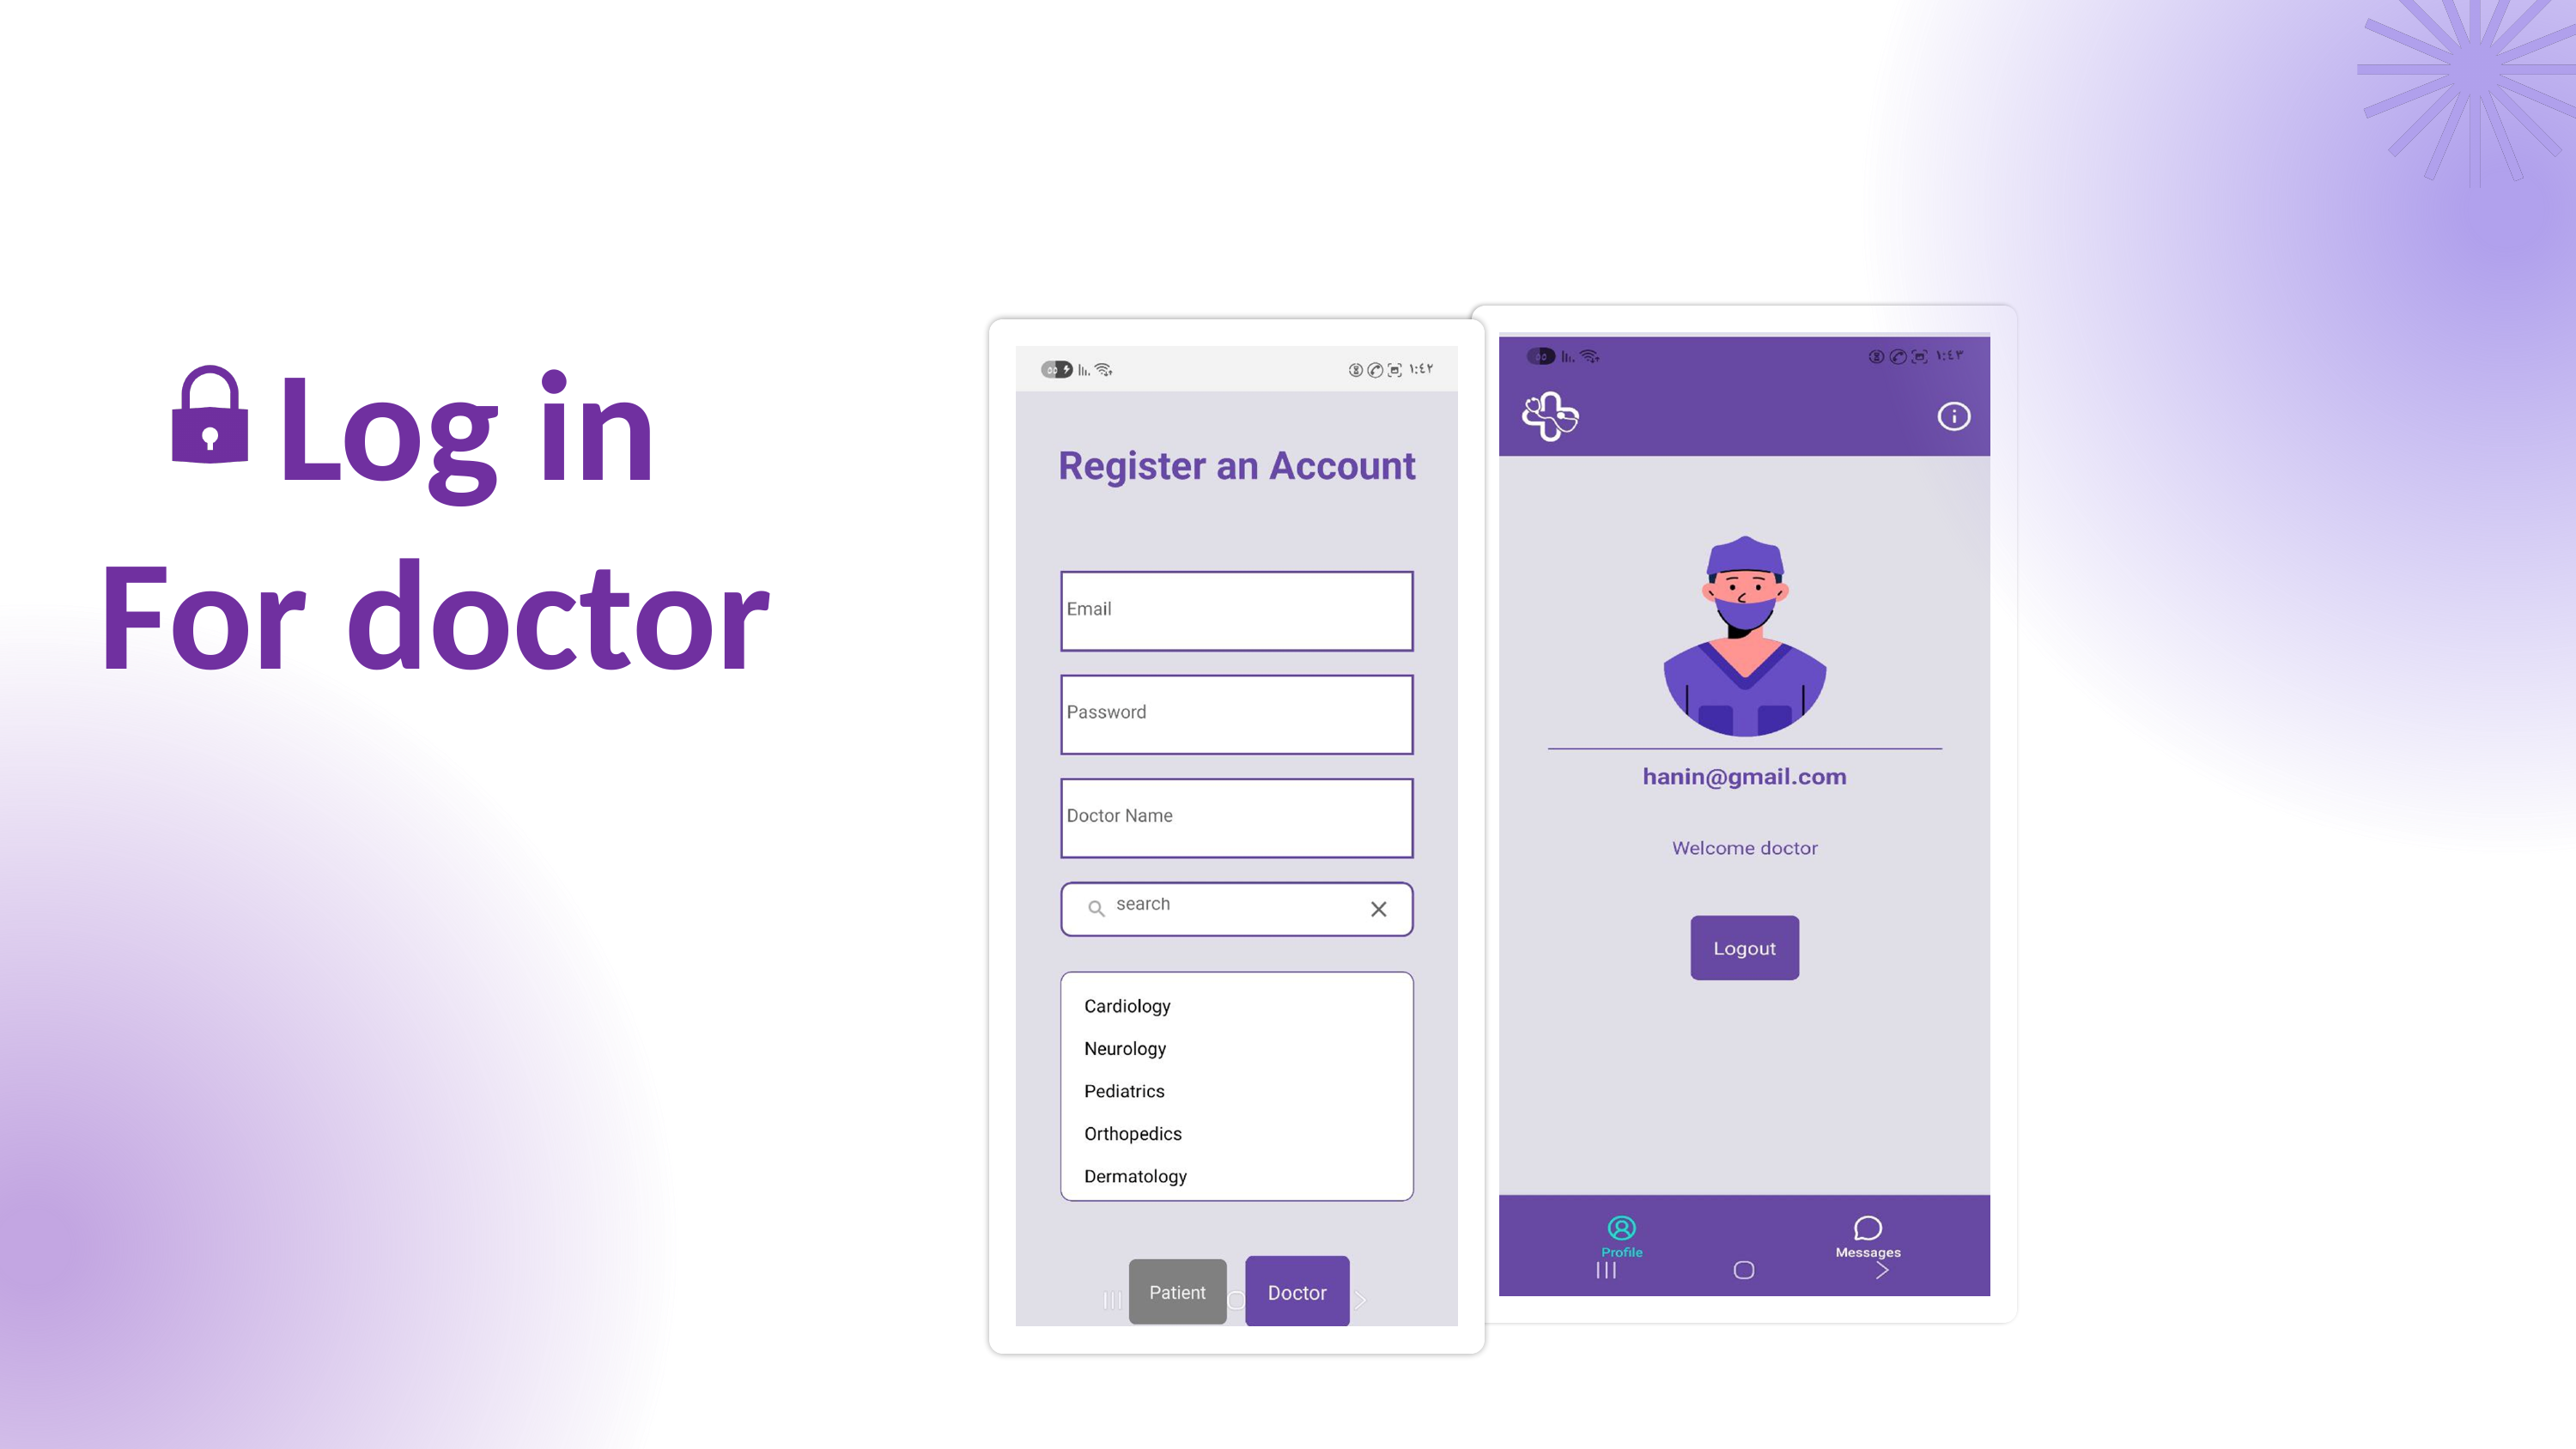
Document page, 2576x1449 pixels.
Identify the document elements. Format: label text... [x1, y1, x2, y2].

text_box [0, 538, 742, 1449]
text_box [2357, 0, 2576, 188]
picture [145, 349, 275, 479]
picture [1016, 345, 1458, 1327]
text_box Log in For doctor [85, 316, 850, 707]
picture [1498, 331, 1991, 1296]
text_box [1797, 0, 2576, 918]
